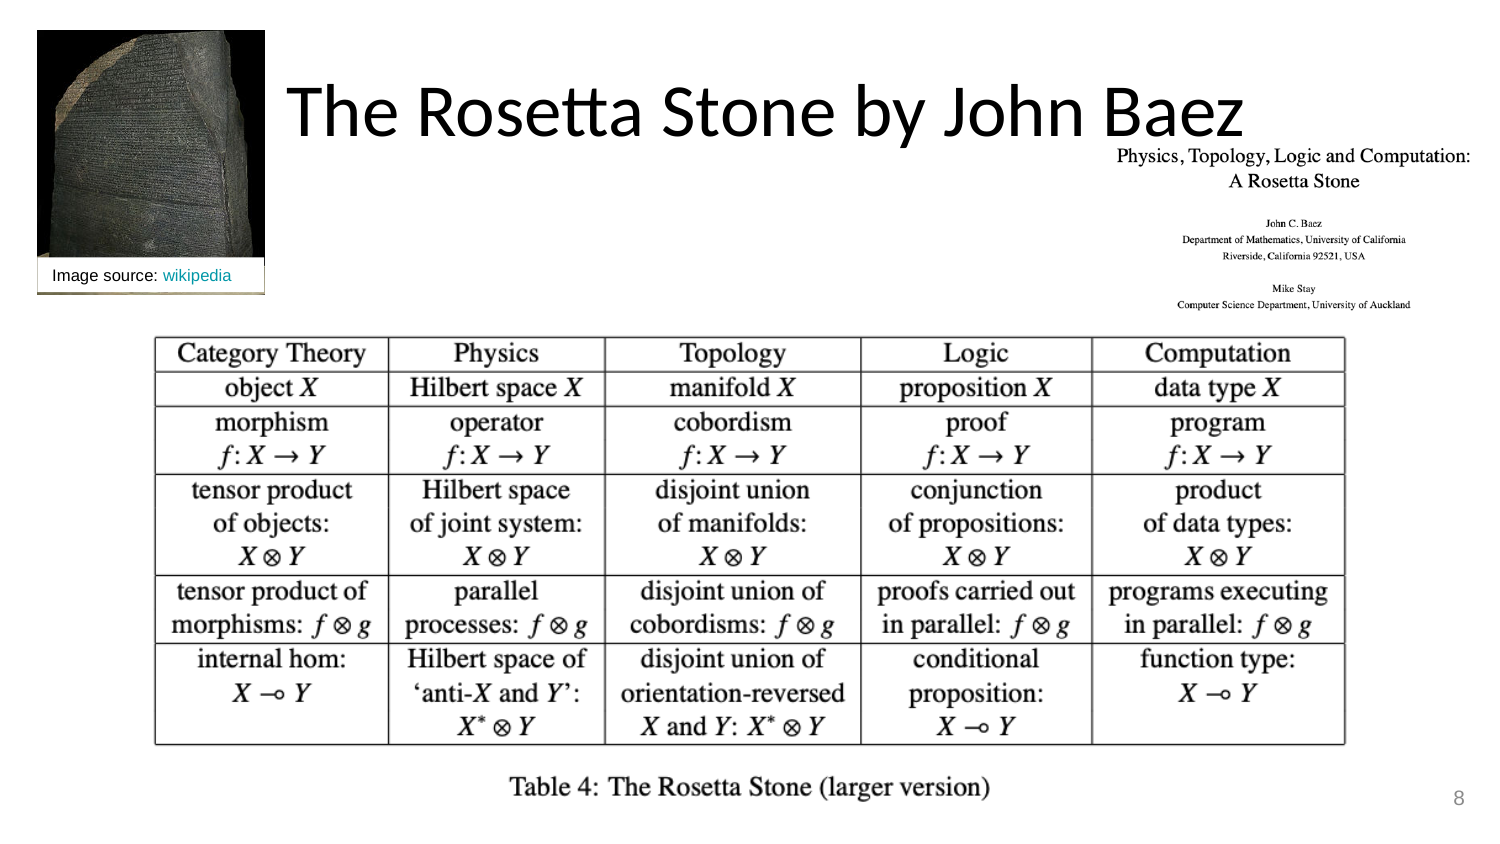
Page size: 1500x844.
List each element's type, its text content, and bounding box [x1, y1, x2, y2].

picture [37, 30, 265, 295]
picture [1114, 139, 1474, 311]
picture [140, 325, 1360, 814]
text_box The Rosetta Stone by John Baez [271, 53, 1262, 159]
slide_number 8 [1389, 764, 1480, 830]
